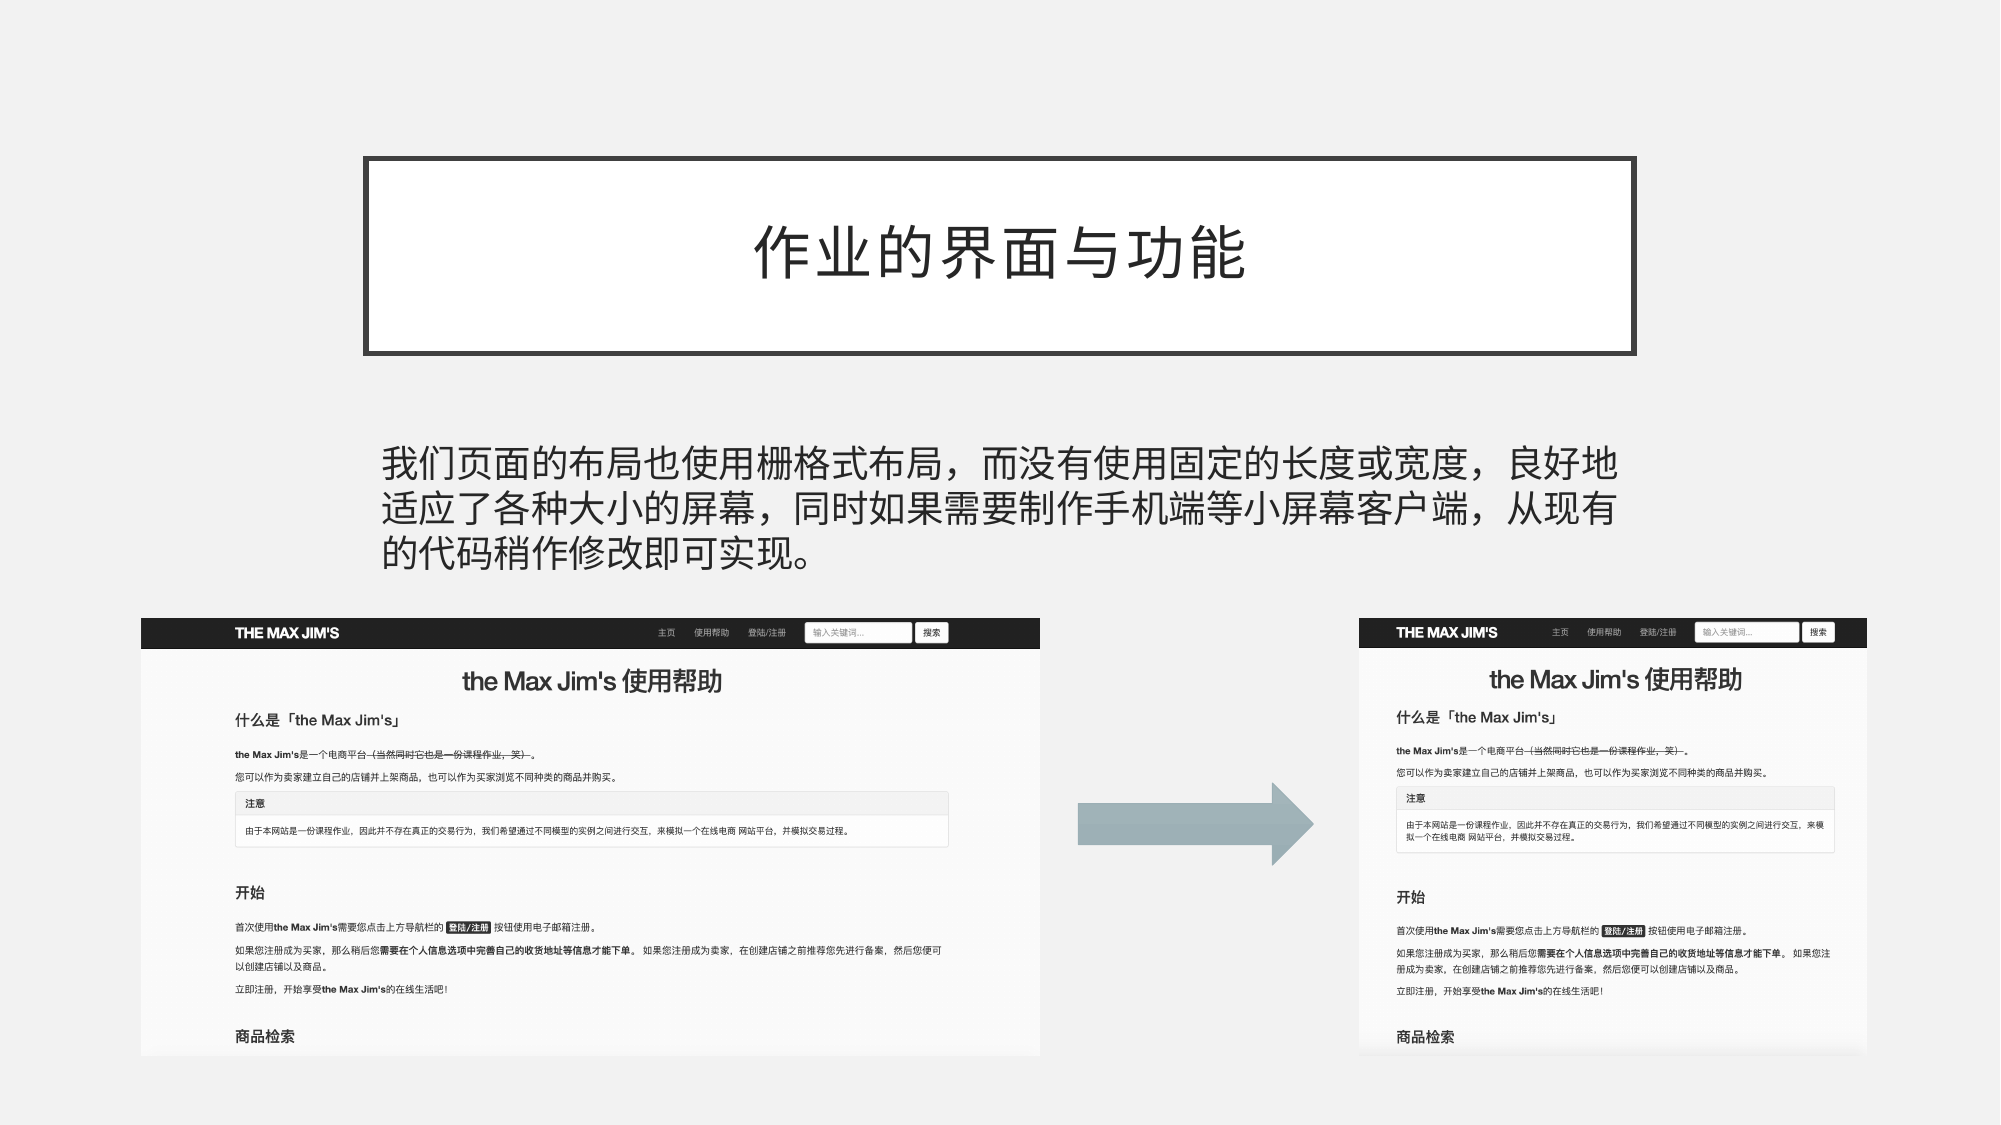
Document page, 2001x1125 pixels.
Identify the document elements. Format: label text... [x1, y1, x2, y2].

picture [141, 618, 1040, 1056]
text_box [1077, 782, 1314, 866]
title 作业的界面与功能 [363, 156, 1637, 356]
list 我们页面的布局也使用栅格式布局，而没有使用固定的长度或宽度，良好地适应了各种大小的屏幕，同时如果需要制作手机端等小屏幕客户端，从现有的代码稍作修改即可实现。 [366, 432, 1634, 942]
picture [1358, 618, 1867, 1056]
